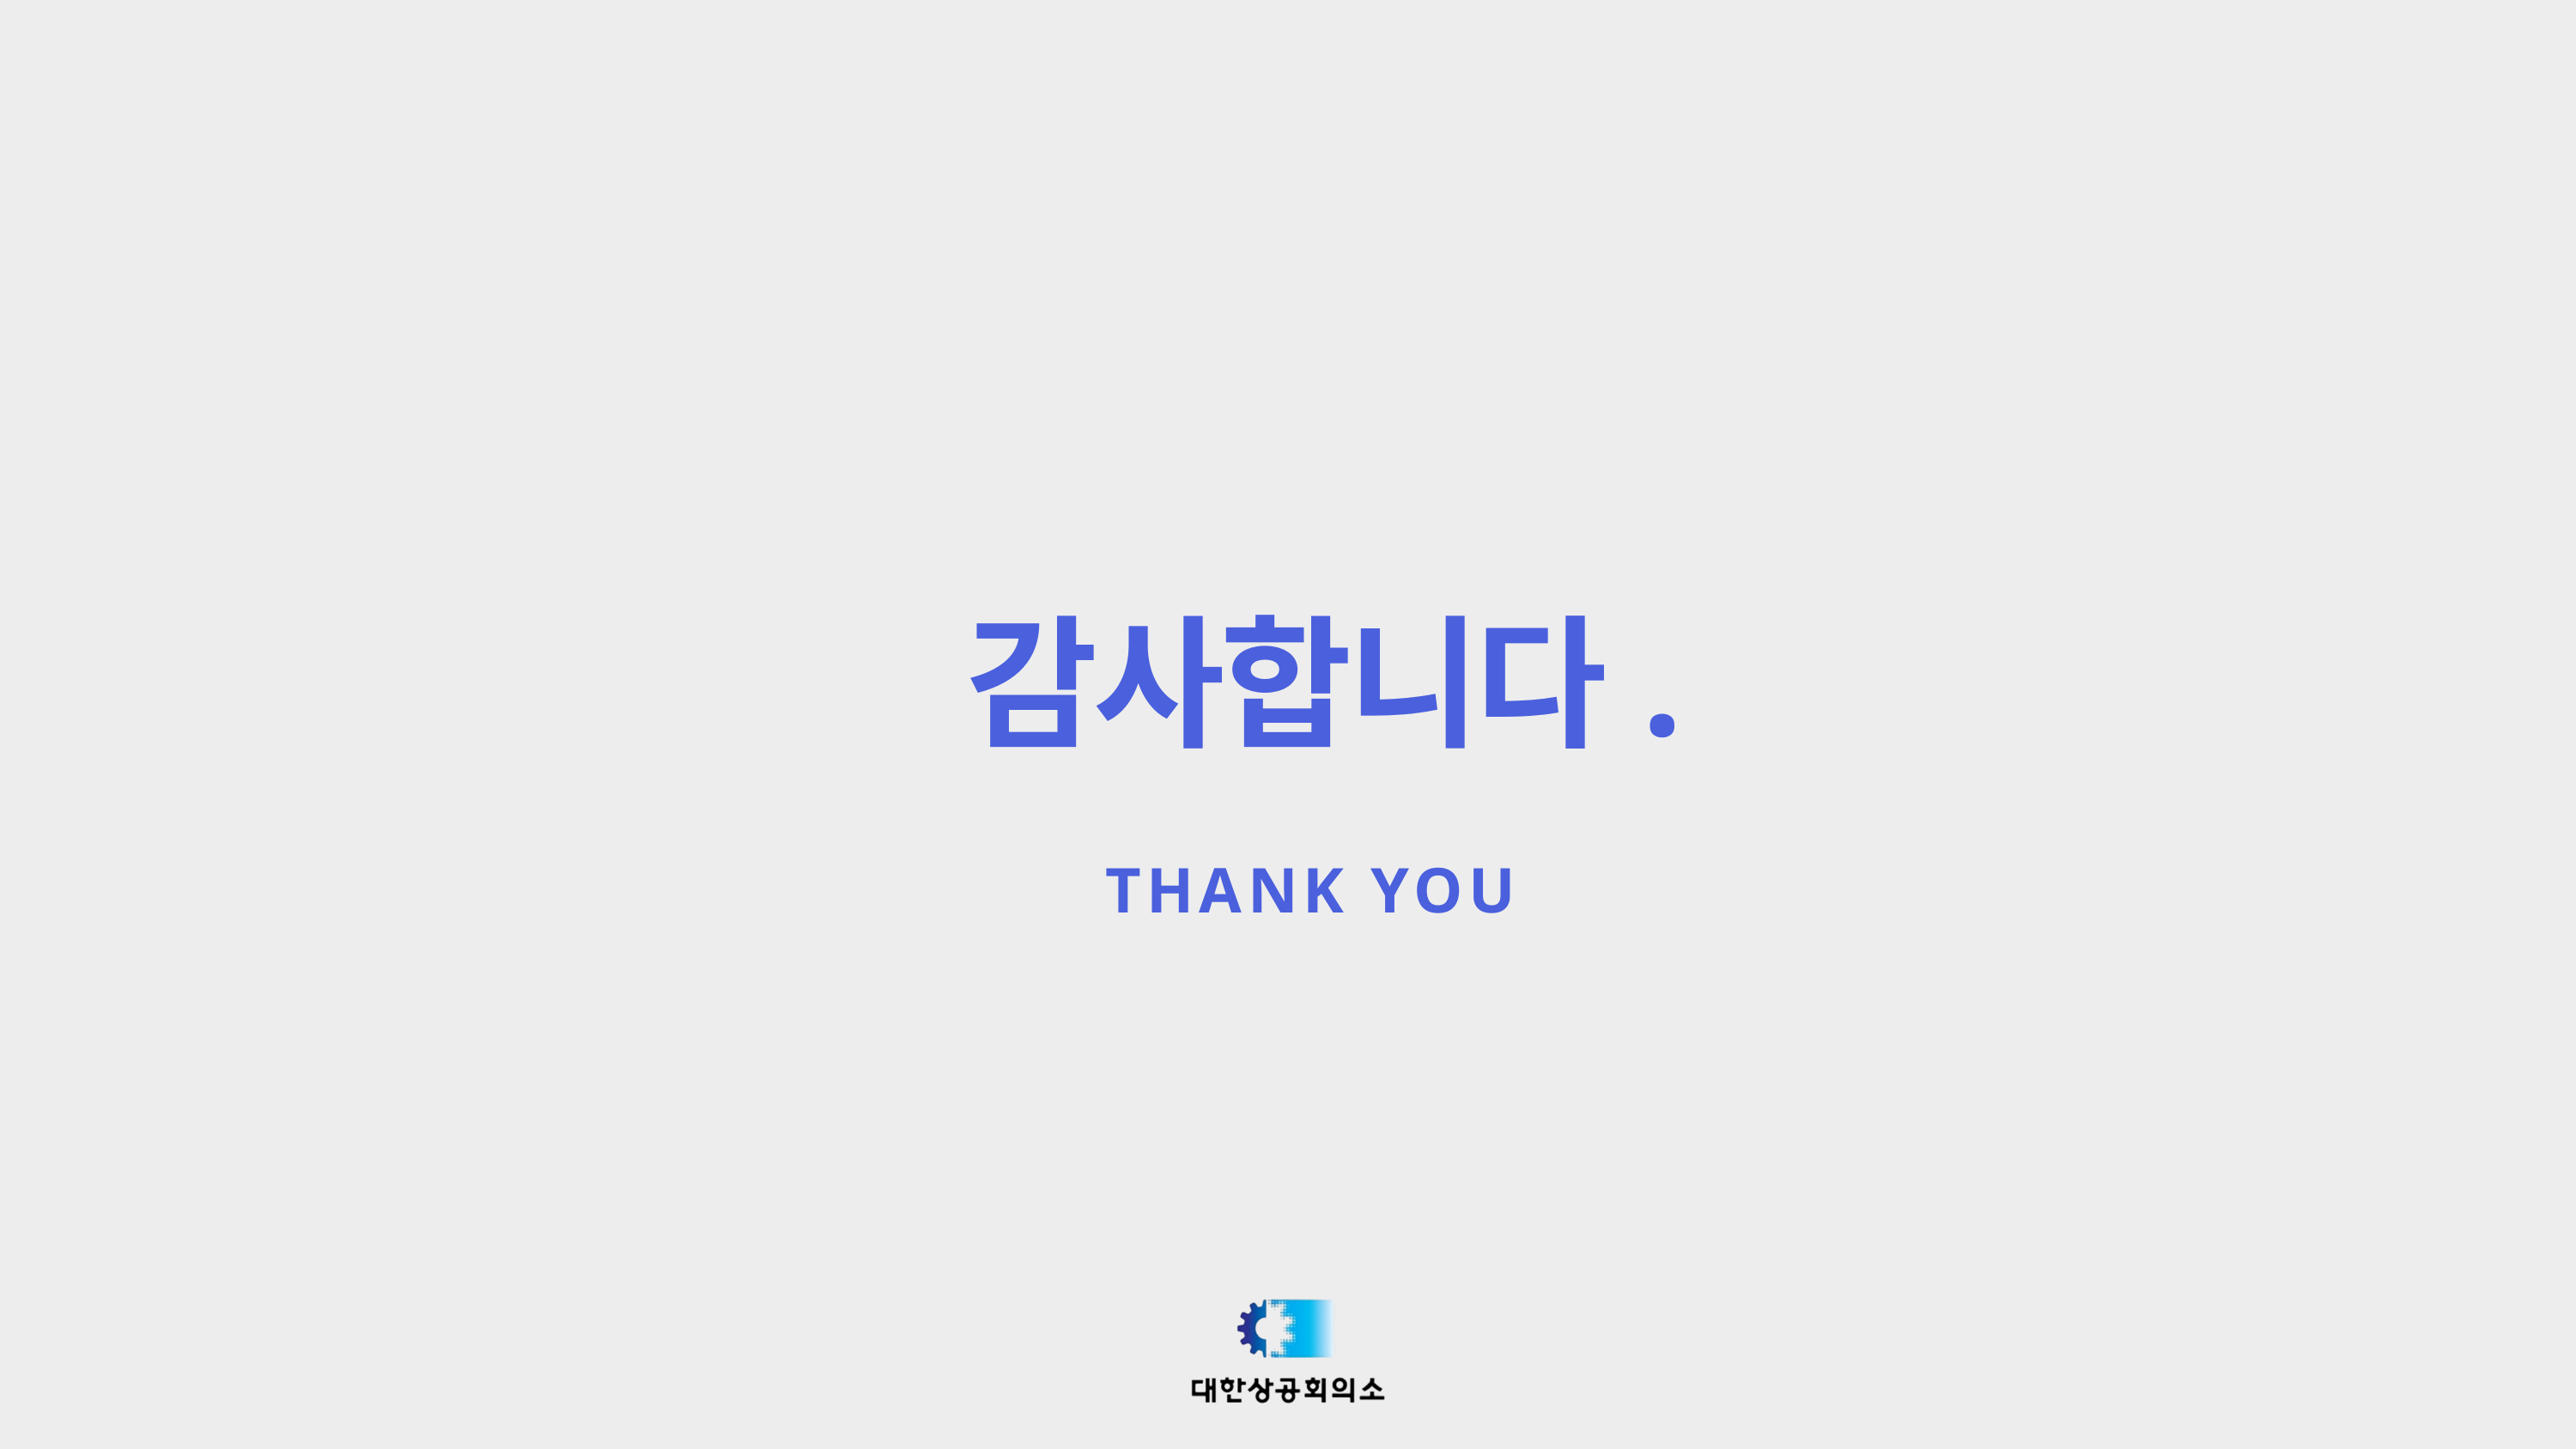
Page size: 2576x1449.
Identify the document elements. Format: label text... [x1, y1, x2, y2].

text_box THANK YOU [1105, 864, 2008, 926]
picture [1161, 1256, 1415, 1446]
text_box 감사합니다. [965, 585, 2254, 766]
